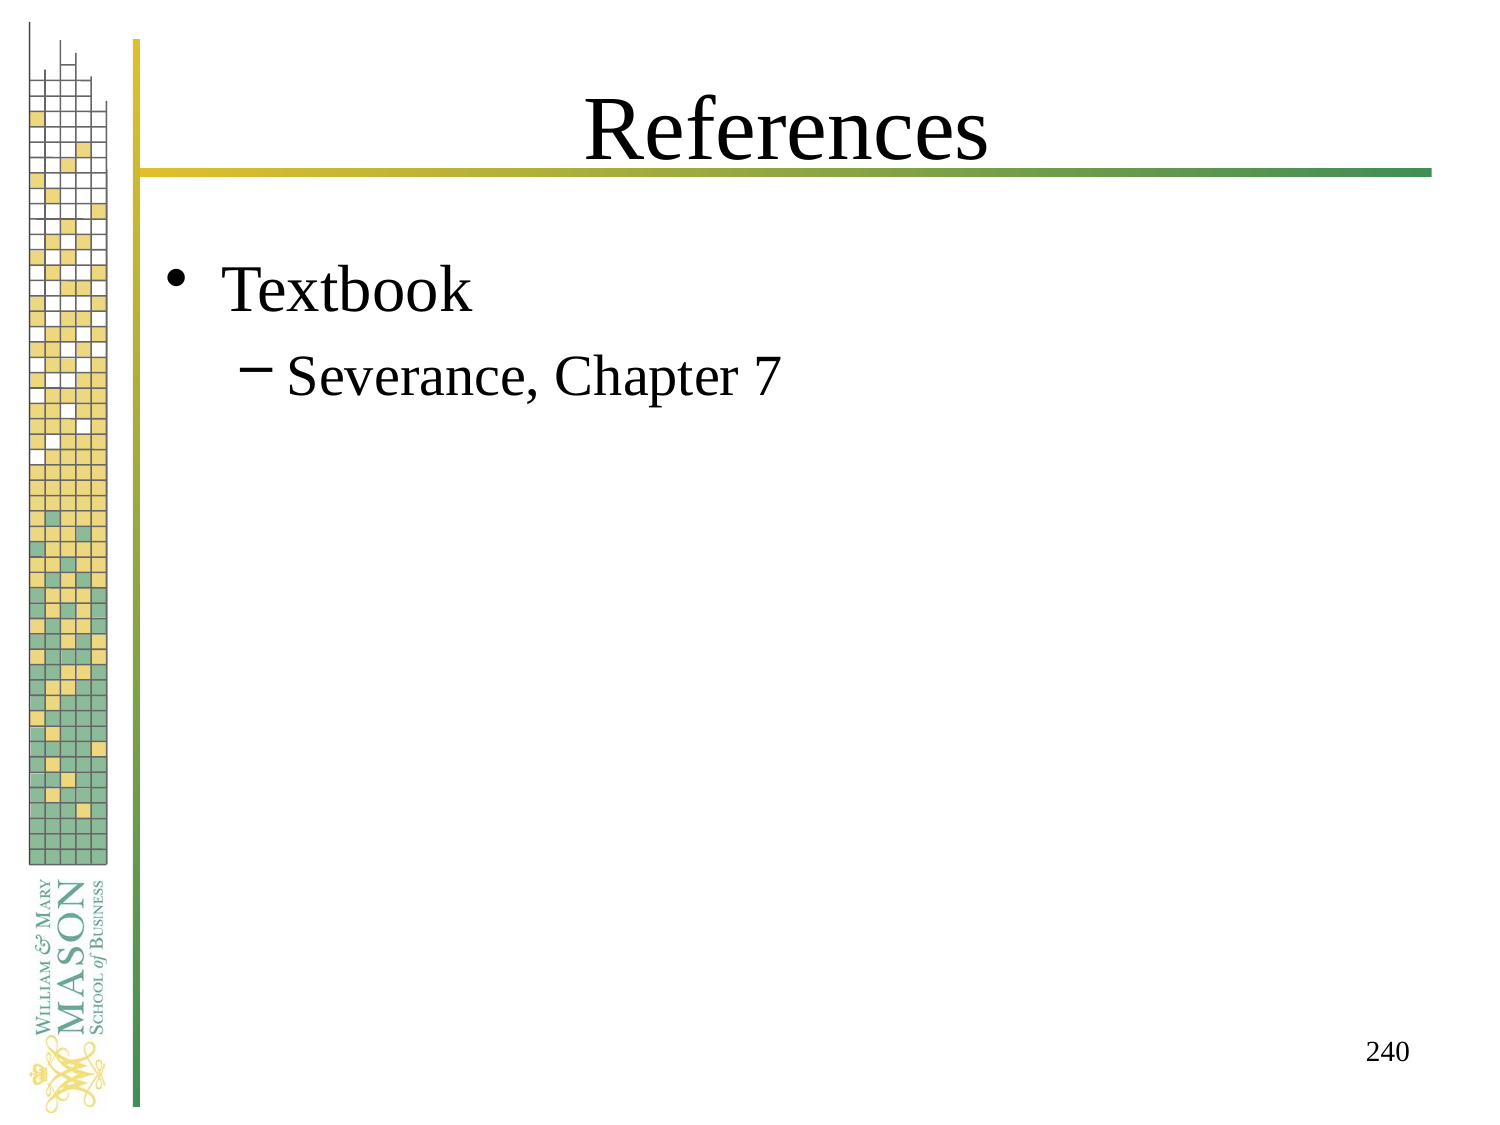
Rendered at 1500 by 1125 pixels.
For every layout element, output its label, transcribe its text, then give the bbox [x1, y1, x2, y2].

title References [150, 45, 1425, 200]
table_cell Greater than [29, 879, 107, 1113]
list Textbook Severance, Chapter 7 [150, 237, 1425, 1005]
slide_number 240 [1048, 1024, 1426, 1103]
